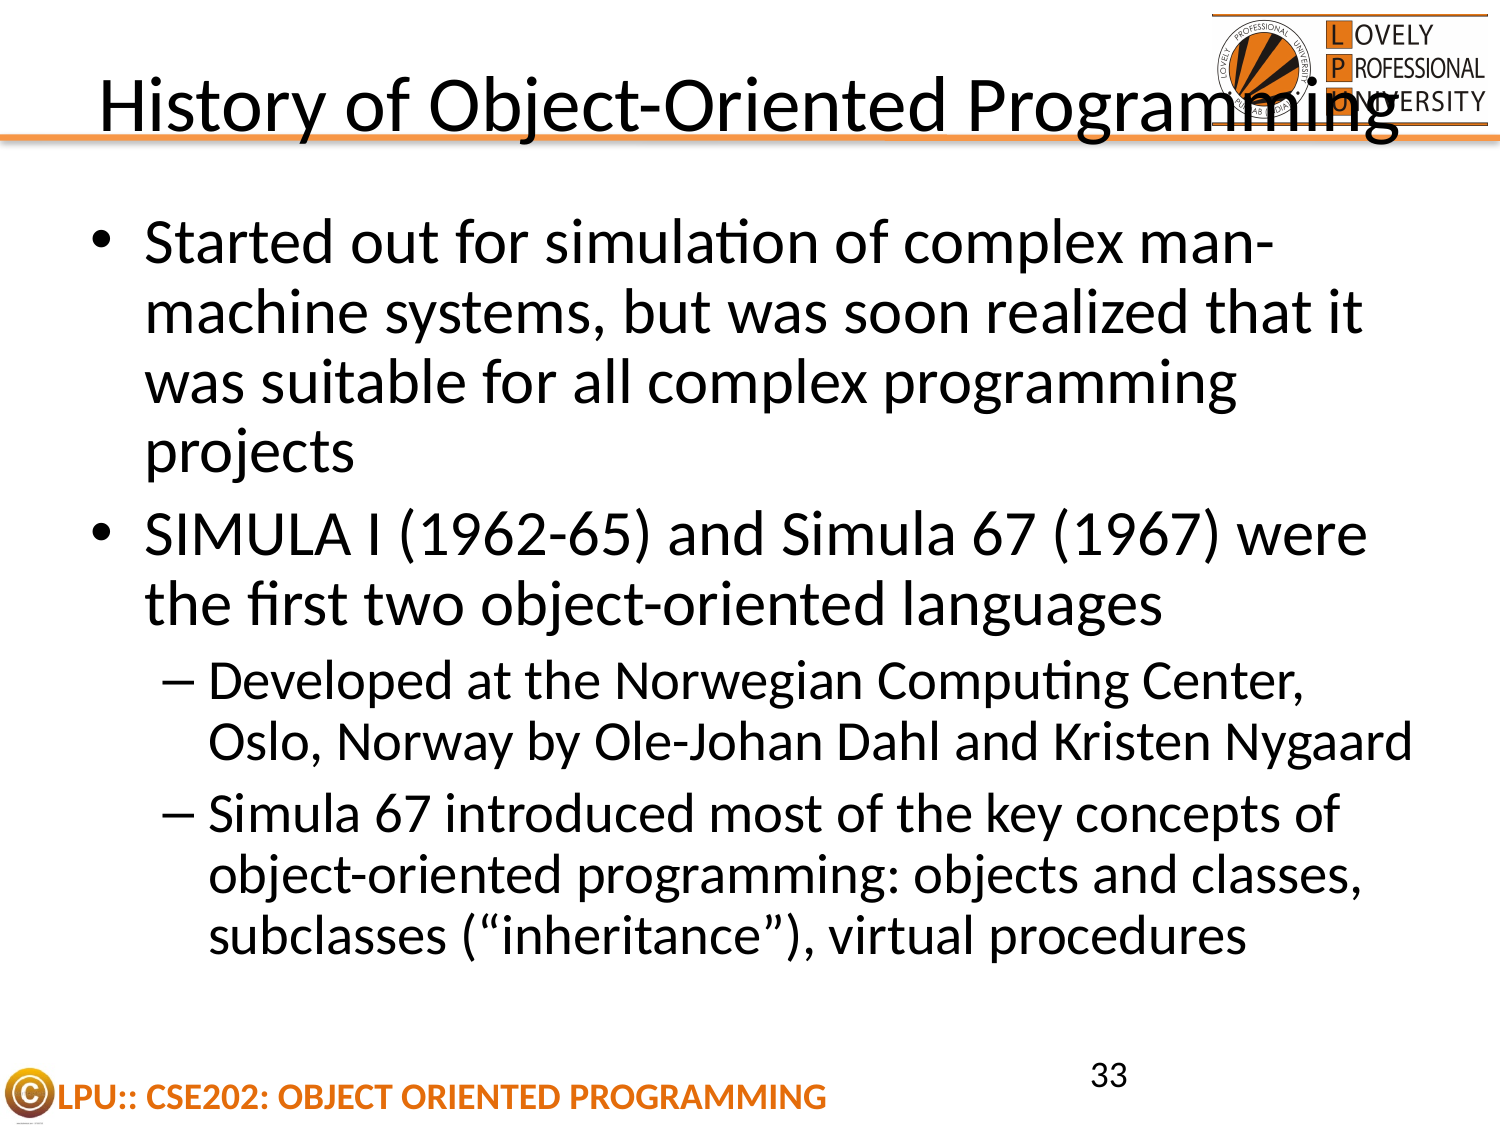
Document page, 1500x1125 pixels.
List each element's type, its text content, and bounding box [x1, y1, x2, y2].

picture [1212, 14, 1488, 126]
picture [0, 1063, 59, 1125]
list Started out for simulation of complex man-machine systems, but was soon realized that it was suitable for all complex programming projects SIMULA I (1962-65) and Simula 67 (1967) were the first two object-oriented languages Developed at the Norwegian Computing Center, Oslo, Norway by Ole-Johan Dahl and Kristen Nygaard Simula 67 introduced most of the key concepts of object-oriented programming: objects and classes, subclasses (“inheritance”), virtual procedures [75, 200, 1438, 1025]
title History of Object-Oriented Programming [75, 45, 1425, 200]
slide_number 33 [1074, 1042, 1425, 1103]
